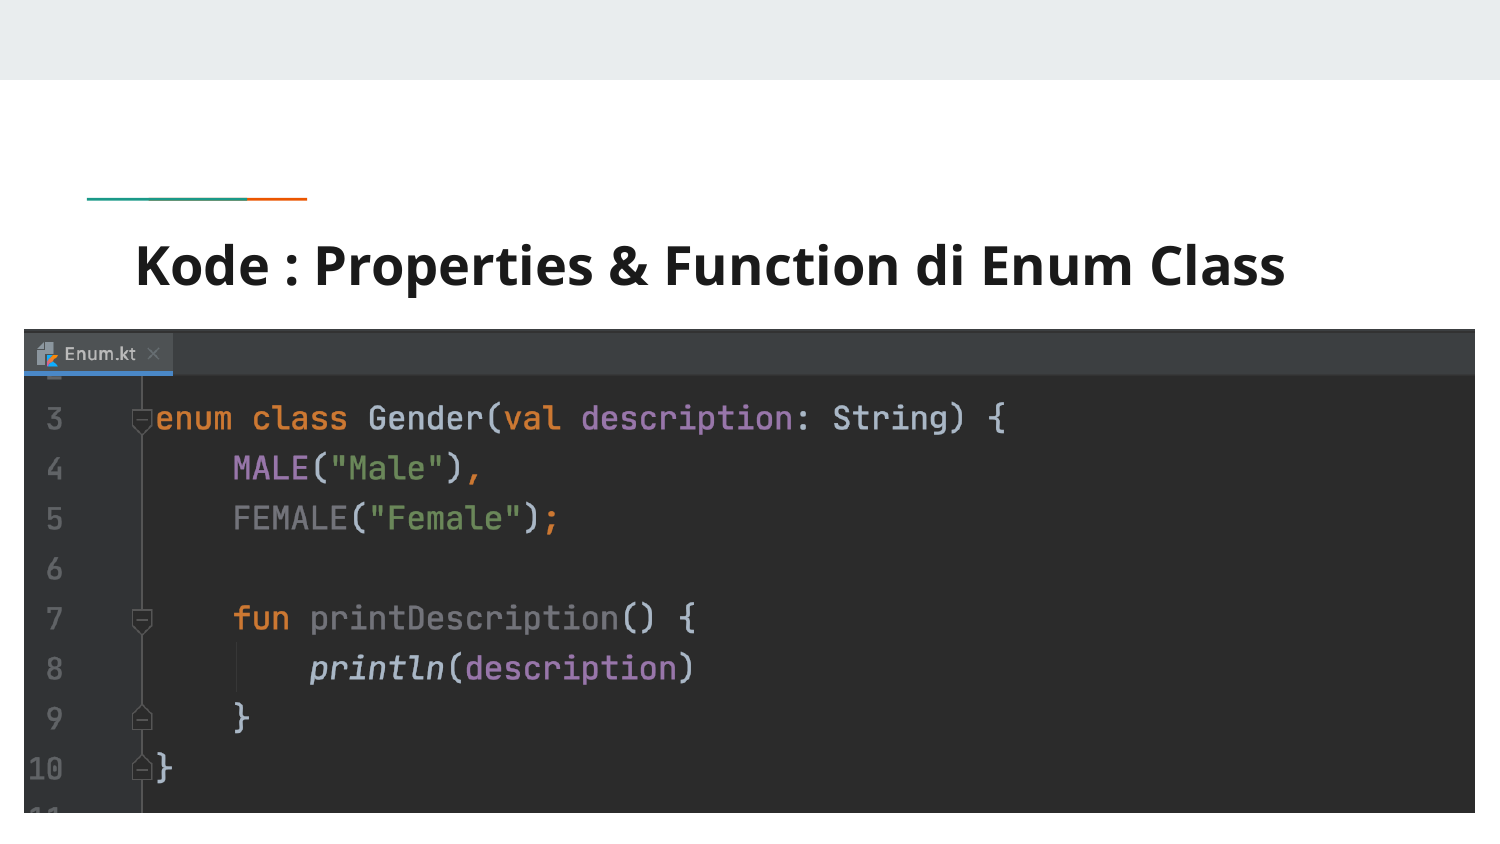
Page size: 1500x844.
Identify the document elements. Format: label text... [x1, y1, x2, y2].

title Kode : Properties & Function di Enum Class [119, 216, 1381, 305]
picture [24, 328, 1476, 813]
